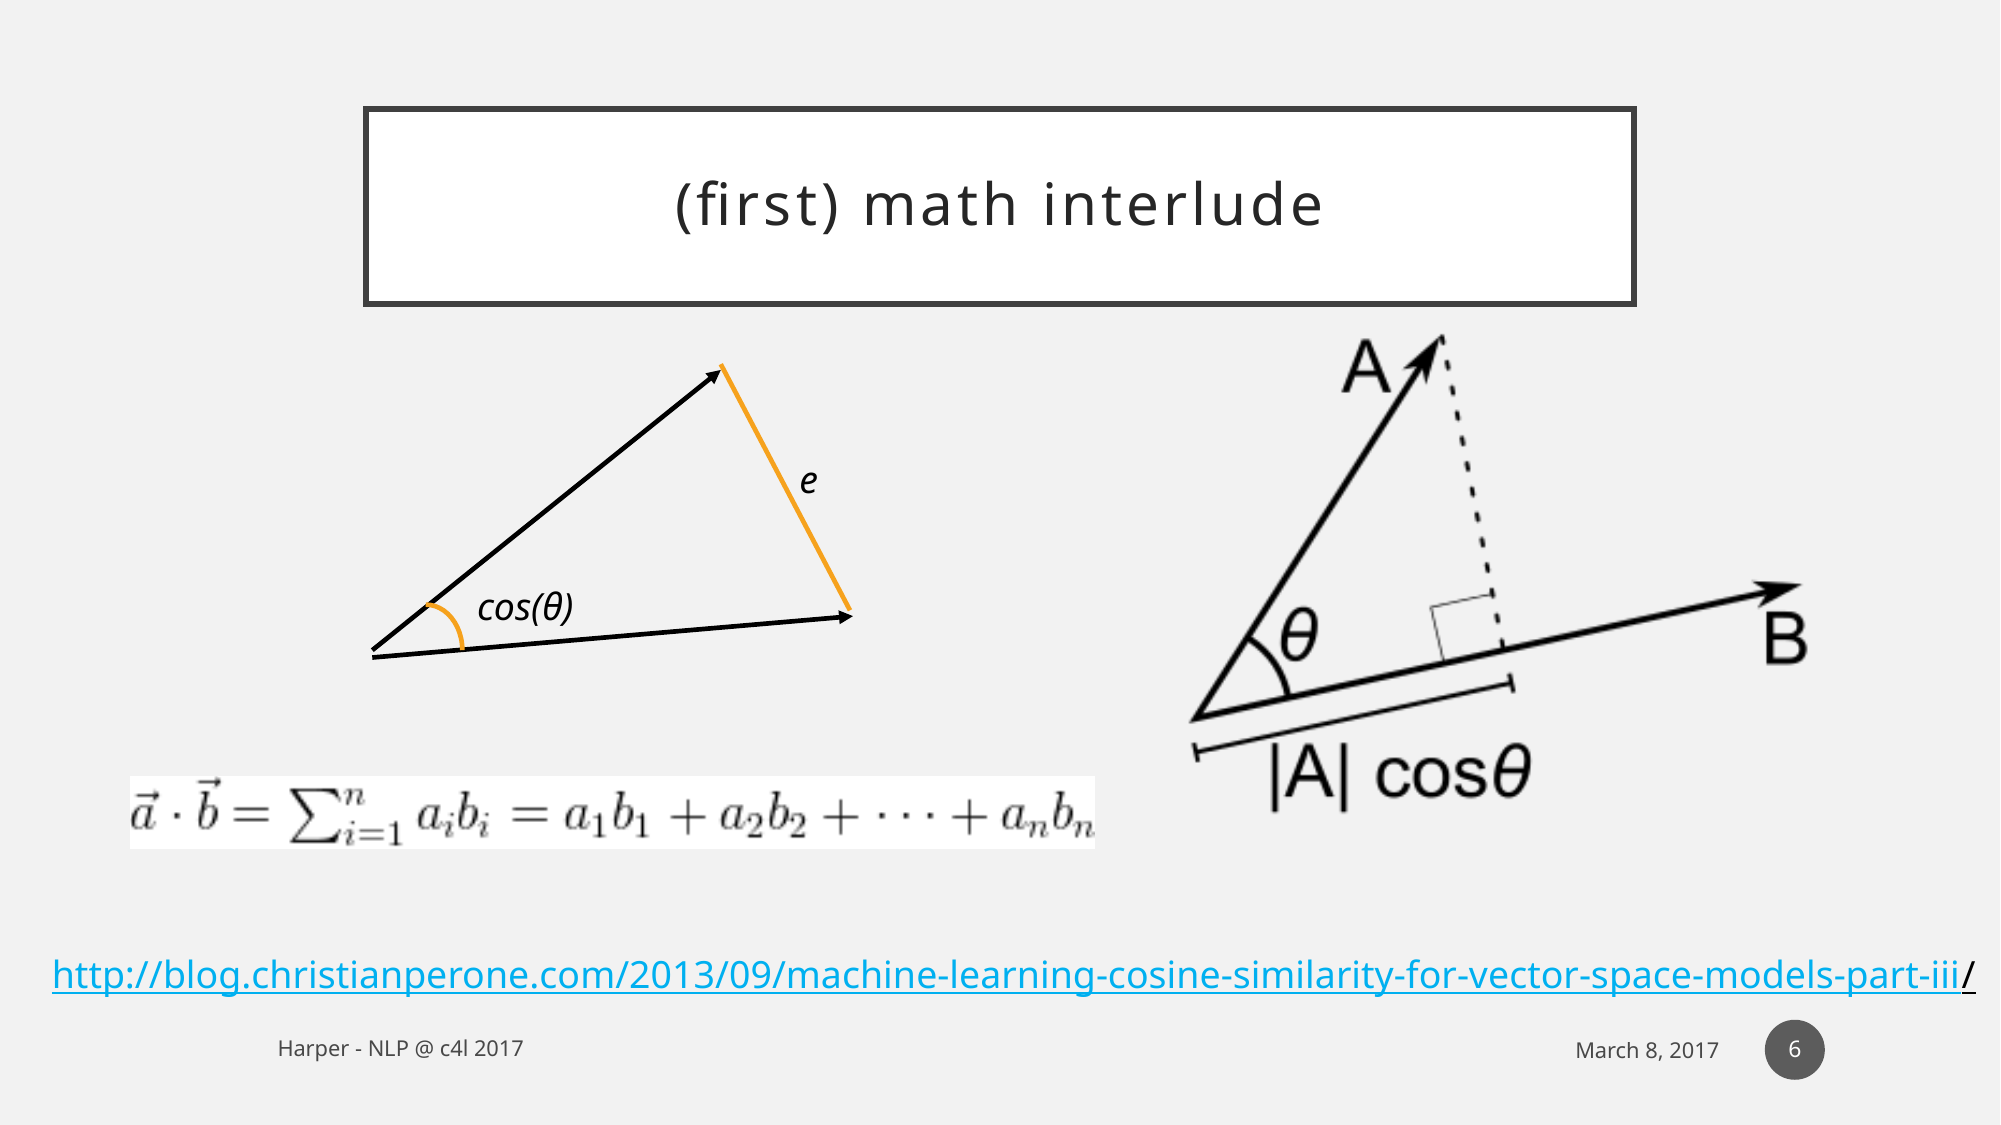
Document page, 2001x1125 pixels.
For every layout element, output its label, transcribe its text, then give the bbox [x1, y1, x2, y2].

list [1181, 322, 1825, 838]
text_box http://blog.christianperone.com/2013/09/machine-learning-cosine-similarity-for-vector-space-models-part-iii/ [37, 943, 2000, 1010]
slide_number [1283, 1023, 1735, 1077]
slide_number 6 [1764, 1019, 1825, 1080]
footer Harper - NLP @ c4l 2017 [262, 1023, 1231, 1076]
title (first) math interlude [363, 106, 1637, 307]
picture [130, 776, 1095, 849]
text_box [720, 364, 850, 611]
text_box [372, 369, 721, 616]
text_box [372, 616, 853, 658]
